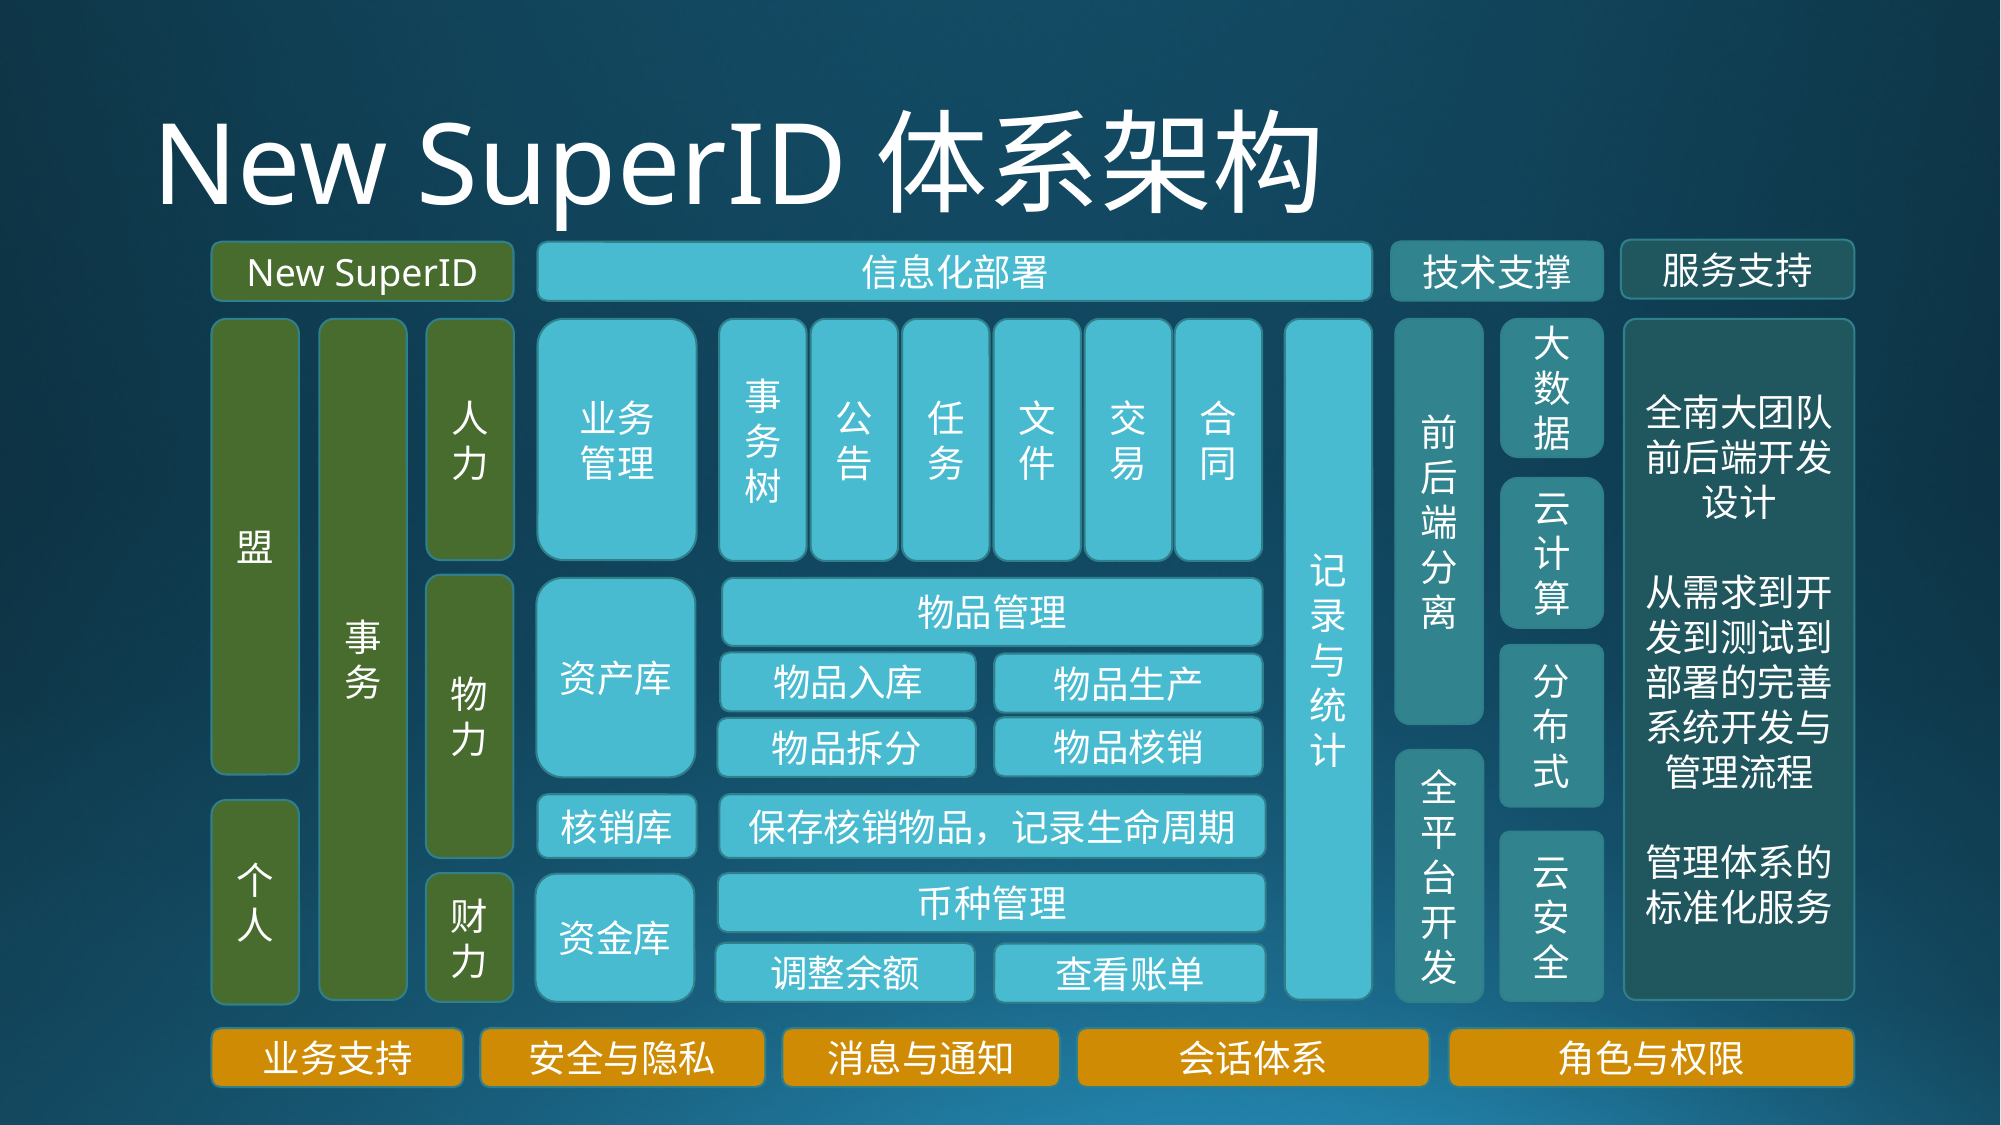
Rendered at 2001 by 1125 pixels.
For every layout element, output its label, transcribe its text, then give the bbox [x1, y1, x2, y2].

text_box 物品管理 [721, 576, 1264, 648]
text_box 全南大团队前后端开发设计 从需求到开发到测试到部署的完善系统开发与管理流程 管理体系的标准化服务 [1622, 317, 1856, 1002]
text_box 币种管理 [716, 871, 1267, 934]
text_box 记录与统计 [1283, 317, 1374, 1001]
text_box 个人 [210, 798, 301, 1006]
text_box 事务树 [718, 317, 808, 562]
text_box 角色与权限 [1447, 1026, 1856, 1089]
text_box 资产库 [535, 576, 697, 779]
picture [0, 0, 2001, 1125]
text_box 全平台开发 [1394, 748, 1485, 1004]
text_box 物力 [424, 573, 515, 860]
text_box 核销库 [536, 793, 698, 859]
text_box 调整余额 [714, 941, 976, 1003]
text_box 大数据 [1500, 317, 1605, 459]
text_box 交易 [1083, 317, 1173, 562]
text_box 盟 [210, 317, 301, 776]
text_box 物品入库 [719, 651, 977, 713]
text_box 业务 管理 [536, 317, 698, 562]
text_box 技术支撑 [1390, 240, 1605, 302]
text_box 信息化部署 [536, 240, 1374, 302]
text_box 会话体系 [1075, 1026, 1431, 1089]
text_box New SuperID [210, 240, 515, 302]
text_box 云安全 [1499, 830, 1605, 1002]
text_box 任务 [901, 317, 991, 562]
text_box 财力 [424, 872, 515, 1003]
text_box 服务支持 [1619, 238, 1856, 300]
text_box 物品核销 [993, 716, 1264, 778]
text_box 物品生产 [993, 652, 1264, 714]
text_box 合同 [1173, 317, 1264, 562]
text_box 分布式 [1499, 643, 1605, 808]
text_box 业务支持 [210, 1026, 465, 1089]
text_box 保存核销物品，记录生命周期 [718, 793, 1267, 859]
text_box 前后端分离 [1394, 317, 1484, 726]
text_box 云计算 [1500, 476, 1605, 629]
text_box 资金库 [534, 872, 696, 1003]
text_box 公告 [809, 317, 900, 562]
text_box 安全与隐私 [479, 1026, 767, 1089]
text_box 物品拆分 [716, 716, 977, 778]
text_box 人力 [425, 317, 516, 562]
text_box 事务 [318, 317, 408, 1002]
text_box 查看账单 [993, 942, 1267, 1004]
title New SuperID体系架构 [137, 59, 1863, 278]
text_box 消息与通知 [781, 1026, 1062, 1089]
text_box 文件 [992, 317, 1083, 562]
